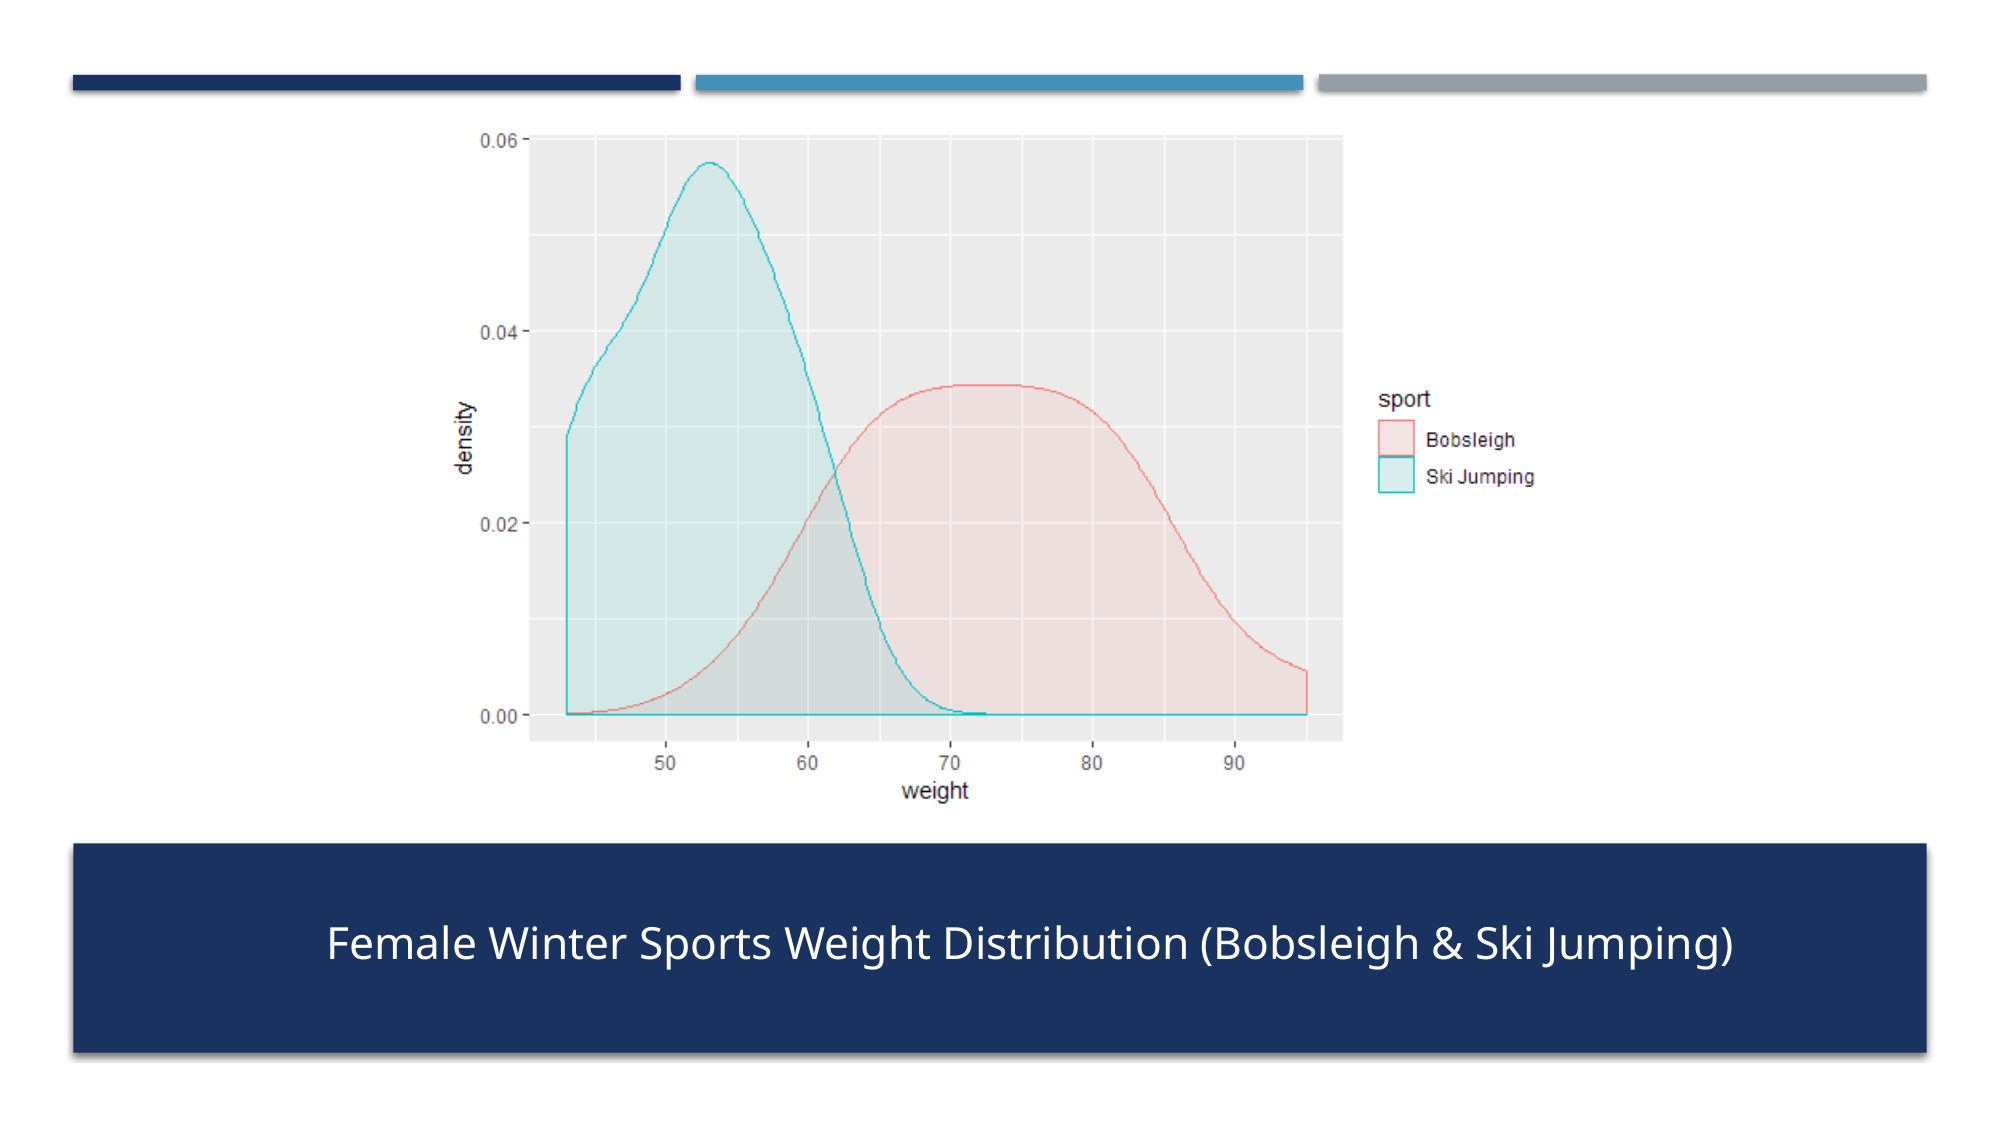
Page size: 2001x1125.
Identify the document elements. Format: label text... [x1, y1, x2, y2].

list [440, 124, 1560, 816]
list Female Winter Sports Weight Distribution (Bobsleigh & Ski Jumping) [185, 885, 1750, 999]
